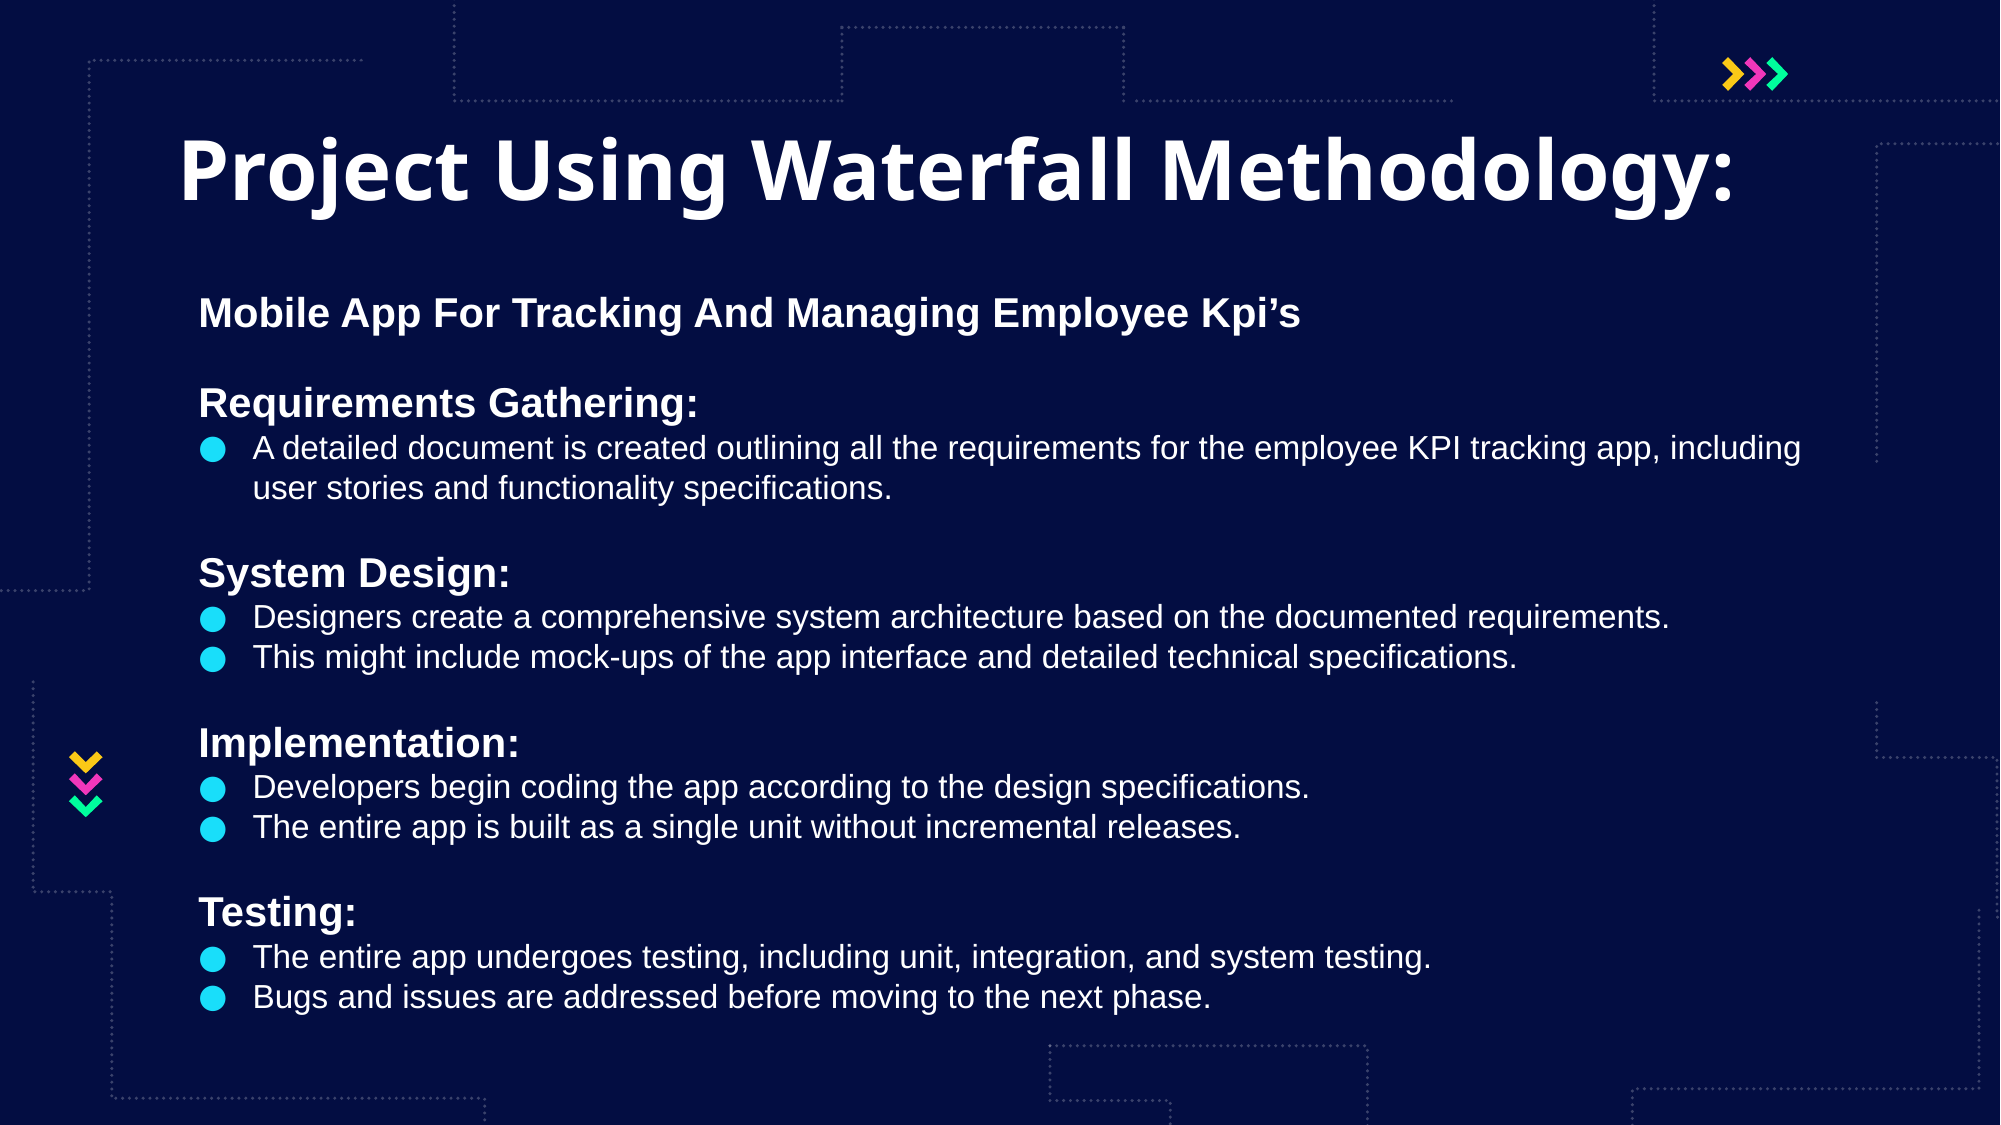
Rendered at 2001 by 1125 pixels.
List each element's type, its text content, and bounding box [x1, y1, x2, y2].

list Mobile App For Tracking And Managing Employee Kpi’s Requirements Gathering: A detailed document is created outlining all the requirements for the employee KPI tracking app, including user stories and functionality specifications. System Design: Designers create a comprehensive system architecture based on the documented requirements. This might include mock-ups of the app interface and detailed technical specifications. Implementation: Developers begin coding the app according to the design specifications. The entire app is built as a single unit without incremental releases. Testing: The entire app undergoes testing, including unit, integration, and system testing. Bugs and issues are addressed before moving to the next phase. [157, 265, 1843, 1091]
title Project Using Waterfall Methodology: [157, 97, 1843, 223]
